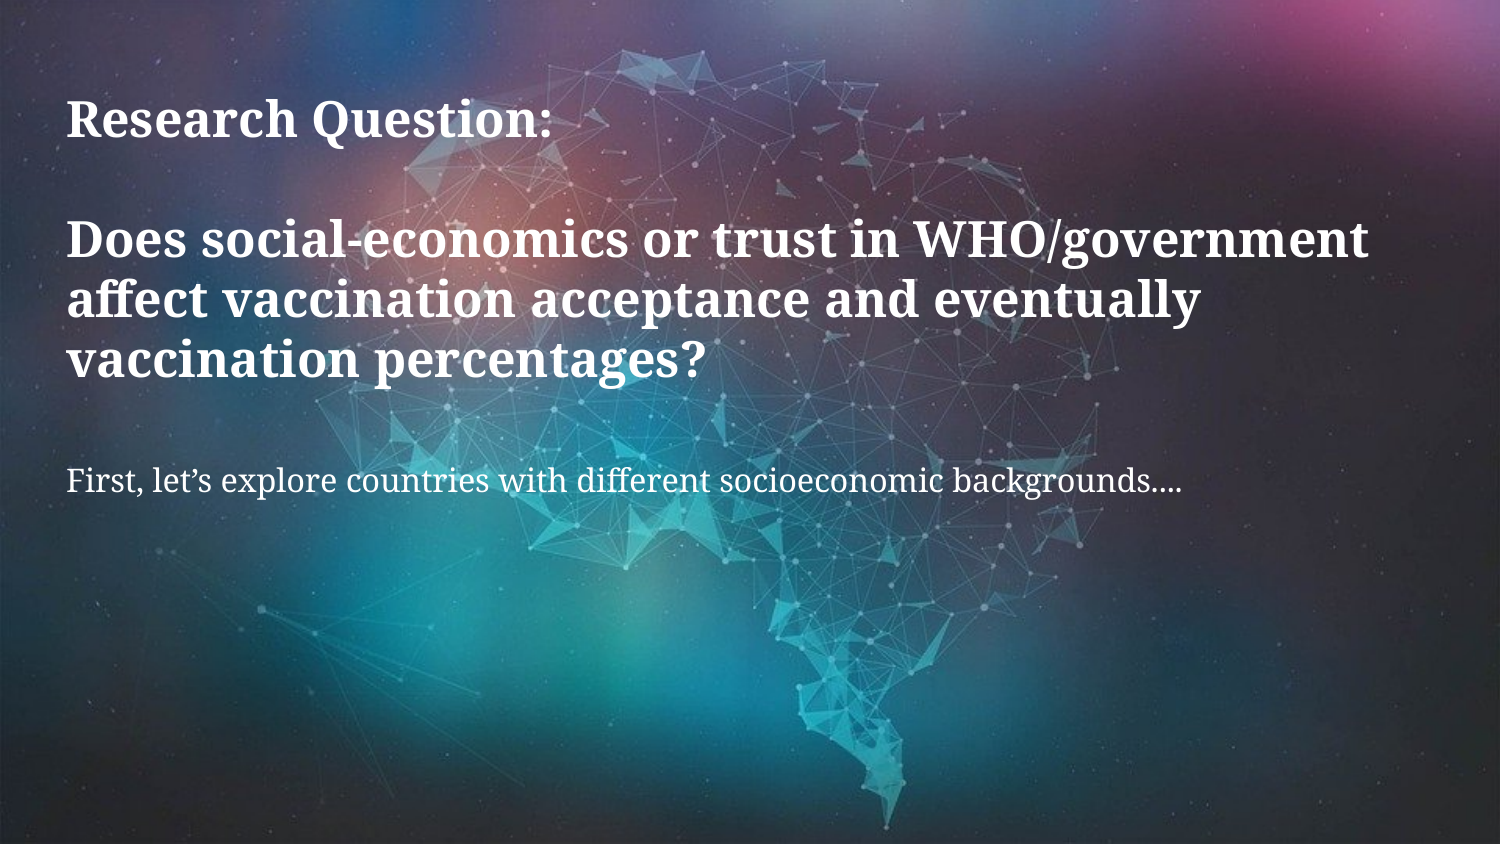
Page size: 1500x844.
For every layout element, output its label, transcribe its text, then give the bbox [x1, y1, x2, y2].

title Research Question: Does social-economics or trust in WHO/government affect vaccination acceptance and eventually vaccination percentages? [51, 72, 1449, 445]
picture [0, 0, 1500, 844]
list First, let’s explore countries with different socioeconomic backgrounds.... [51, 445, 1449, 540]
